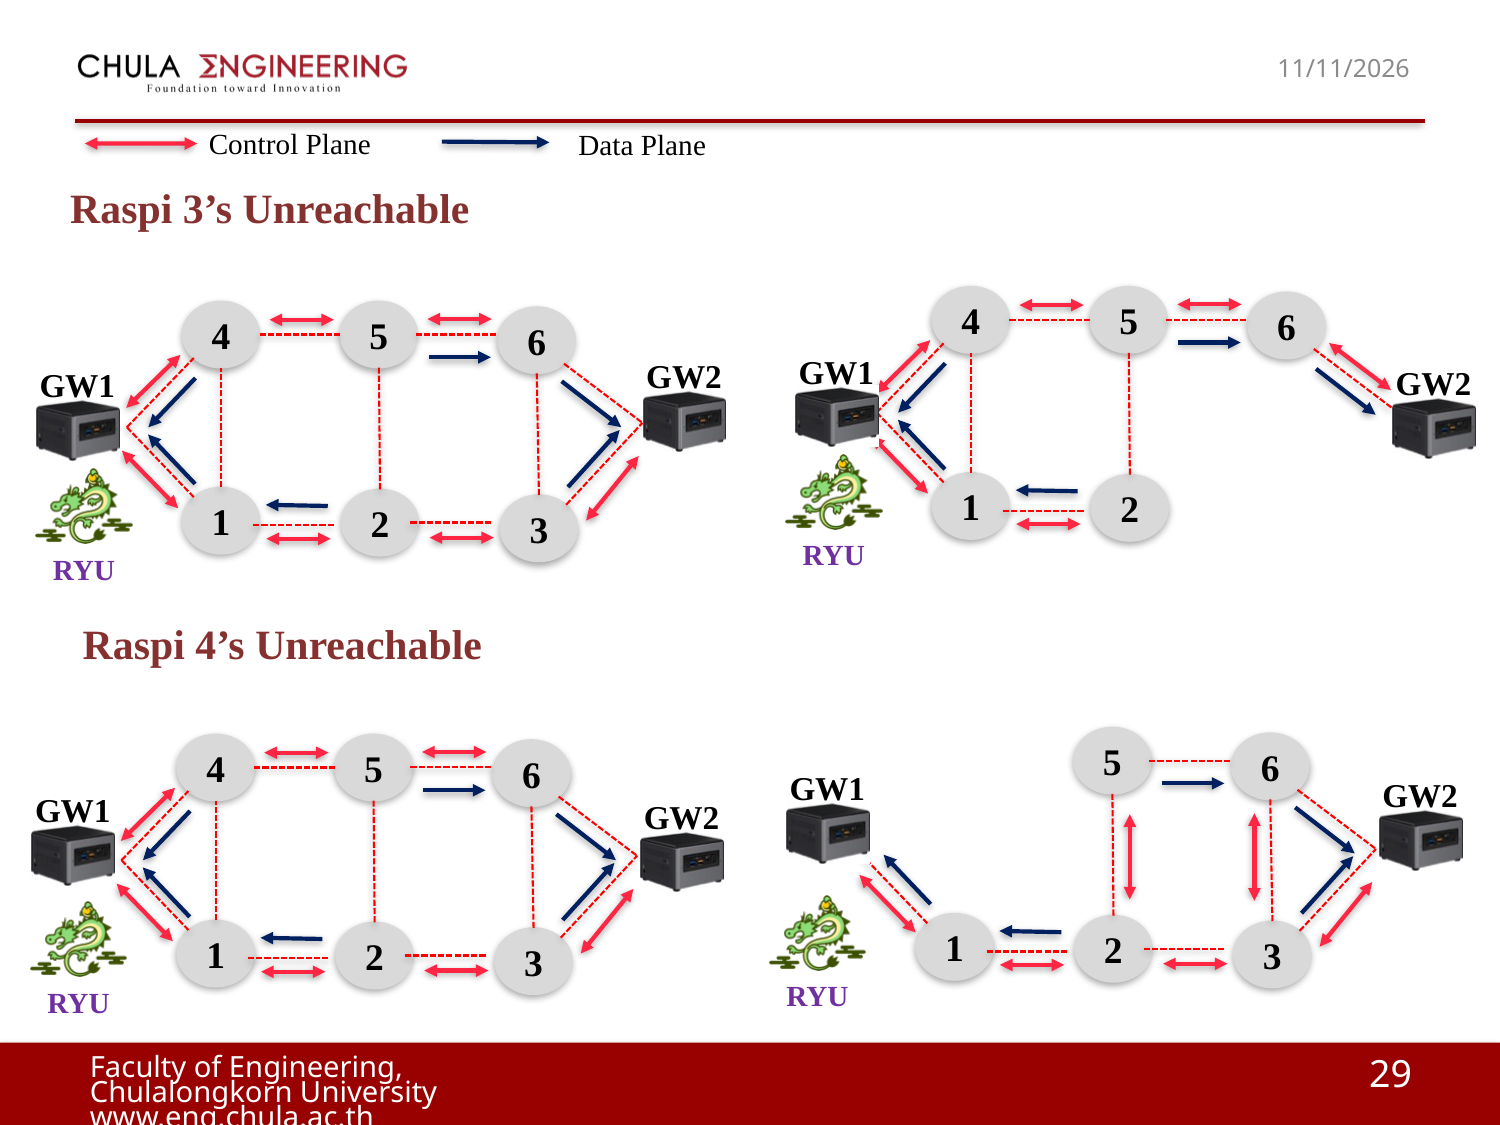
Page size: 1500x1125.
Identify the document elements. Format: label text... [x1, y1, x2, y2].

text_box 5 [1089, 285, 1168, 354]
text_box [580, 888, 634, 954]
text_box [934, 342, 944, 362]
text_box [126, 426, 145, 449]
text_box 4 [181, 300, 261, 369]
picture [795, 384, 879, 448]
text_box 2 [335, 921, 414, 990]
text_box Control Plane [194, 118, 397, 168]
text_box RYU [787, 529, 894, 579]
text_box GW1 [783, 343, 870, 399]
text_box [565, 494, 580, 505]
text_box 4 [931, 285, 1010, 354]
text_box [558, 796, 638, 854]
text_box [882, 412, 895, 434]
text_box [567, 437, 620, 488]
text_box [126, 416, 143, 425]
text_box GW2 [631, 348, 745, 403]
text_box GW1 [24, 356, 122, 412]
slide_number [1074, 39, 1425, 100]
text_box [1294, 807, 1355, 854]
text_box 6 [1247, 291, 1326, 360]
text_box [116, 883, 174, 942]
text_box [1299, 920, 1314, 932]
text_box 5 [339, 300, 418, 369]
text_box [562, 868, 615, 921]
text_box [123, 450, 179, 509]
text_box 3 [499, 494, 579, 563]
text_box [560, 927, 575, 938]
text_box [179, 790, 189, 809]
picture [30, 901, 128, 978]
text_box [618, 855, 635, 888]
text_box RYU [38, 543, 144, 594]
text_box 6 [1231, 732, 1310, 801]
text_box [875, 339, 931, 394]
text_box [142, 867, 190, 918]
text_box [121, 849, 137, 858]
picture [640, 829, 724, 893]
picture [785, 453, 883, 530]
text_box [179, 925, 189, 931]
text_box GW1 [774, 759, 889, 815]
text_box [1319, 881, 1373, 947]
picture [642, 389, 727, 452]
text_box GW2 [628, 788, 743, 844]
text_box 2 [1074, 915, 1153, 983]
text_box Data Plane [563, 119, 766, 169]
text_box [898, 362, 946, 413]
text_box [142, 810, 191, 861]
text_box Raspi 4’s Unreachable [68, 610, 532, 675]
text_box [882, 401, 892, 410]
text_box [148, 377, 196, 428]
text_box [881, 435, 929, 494]
picture [1378, 808, 1463, 871]
text_box 2 [340, 489, 420, 557]
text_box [121, 859, 139, 882]
picture [1392, 395, 1476, 459]
text_box Raspi 3’s Unreachable [55, 174, 486, 240]
text_box 4 [176, 733, 255, 802]
text_box GW2 [1397, 354, 1495, 410]
picture [35, 468, 133, 545]
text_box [182, 492, 194, 498]
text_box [1315, 368, 1376, 415]
picture [75, 48, 412, 98]
text_box RYU [32, 976, 139, 1027]
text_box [536, 373, 540, 496]
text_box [1301, 861, 1354, 914]
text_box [561, 380, 622, 428]
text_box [883, 854, 931, 905]
text_box GW1 [20, 782, 134, 837]
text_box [1297, 789, 1377, 847]
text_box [1357, 848, 1377, 887]
text_box RYU [771, 970, 878, 1020]
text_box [147, 434, 196, 485]
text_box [120, 787, 176, 842]
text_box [919, 913, 928, 924]
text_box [859, 874, 916, 933]
slide_number 29 [1301, 1042, 1427, 1103]
text_box 5 [334, 733, 413, 802]
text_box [626, 422, 637, 454]
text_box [184, 357, 194, 377]
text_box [563, 363, 643, 421]
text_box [556, 813, 617, 861]
picture [36, 398, 120, 461]
text_box 3 [494, 927, 573, 996]
text_box 1 [915, 912, 994, 981]
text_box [932, 478, 944, 483]
text_box 3 [1233, 920, 1312, 989]
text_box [897, 419, 946, 470]
text_box 1 [176, 919, 255, 988]
text_box 5 [1073, 726, 1152, 795]
text_box 1 [181, 487, 261, 555]
picture [786, 801, 870, 864]
text_box 1 [931, 472, 1011, 540]
text_box GW2 [1367, 767, 1481, 822]
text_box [1269, 799, 1273, 922]
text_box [1381, 398, 1386, 409]
text_box 6 [492, 739, 571, 807]
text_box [126, 354, 181, 409]
picture [31, 823, 116, 886]
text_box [1313, 348, 1323, 369]
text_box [870, 853, 884, 873]
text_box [1328, 342, 1392, 391]
text_box 6 [497, 306, 577, 374]
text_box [585, 455, 639, 521]
text_box 2 [1090, 474, 1170, 542]
picture [768, 894, 866, 971]
